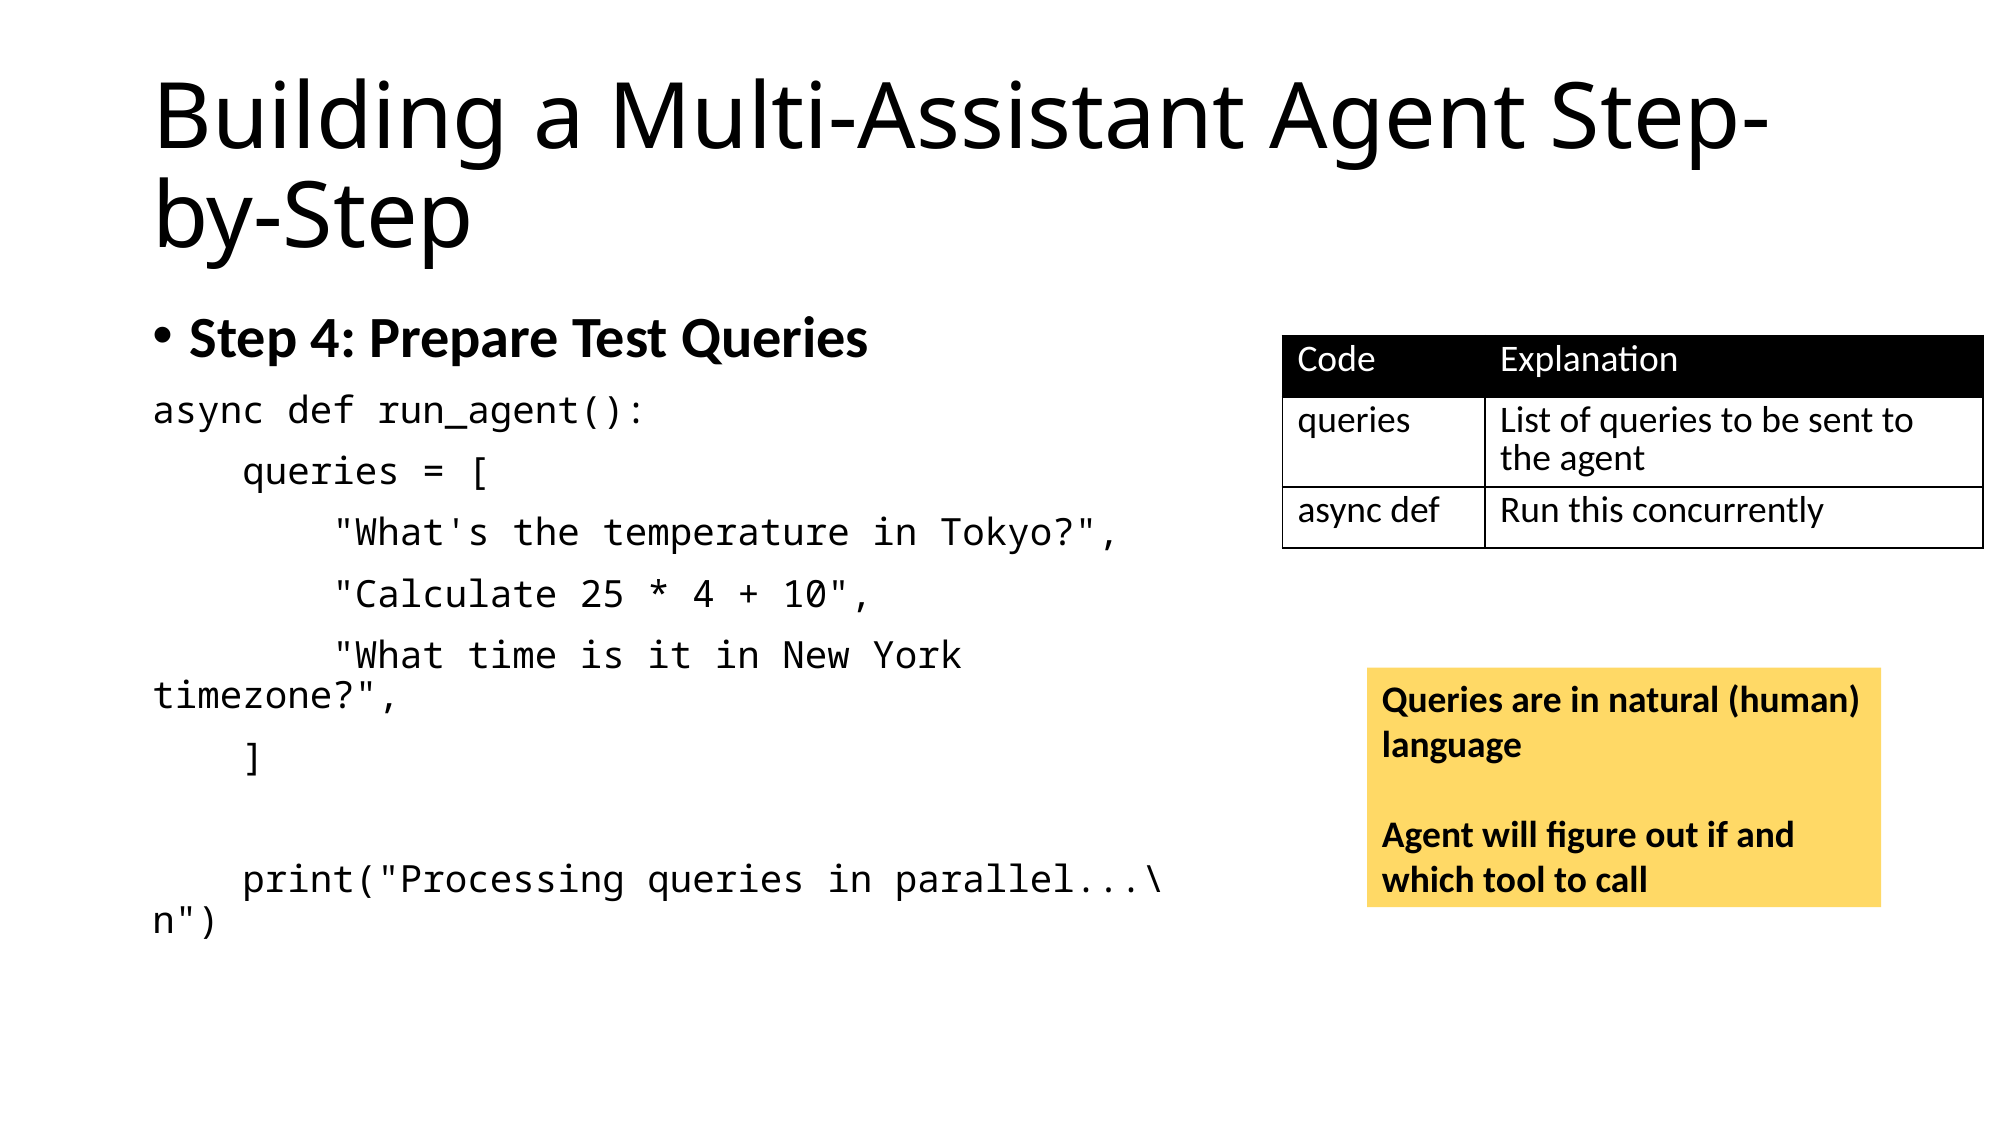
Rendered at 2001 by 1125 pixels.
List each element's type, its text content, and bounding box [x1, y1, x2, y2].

list Step 4: Prepare Test Queries async def run_agent(): queries = [ "What's the temperature in Tokyo?", "Calculate 25 * 4 + 10", "What time is it in New York timezone?", ] print("Processing queries in parallel...\n") [137, 299, 1228, 1014]
table_cell List of queries to be sent to the agent [1486, 398, 1982, 486]
table_cell queries [1283, 398, 1484, 486]
table_cell async def [1283, 488, 1484, 547]
text_box Queries are in natural (human) language Agent will figure out if and which tool to call [1367, 667, 1882, 908]
table_cell Run this concurrently [1486, 488, 1982, 547]
title Building a Multi-Assistant Agent Step-by-Step [137, 59, 1863, 278]
table_header Code [1283, 337, 1484, 396]
table_header Explanation [1486, 337, 1982, 396]
